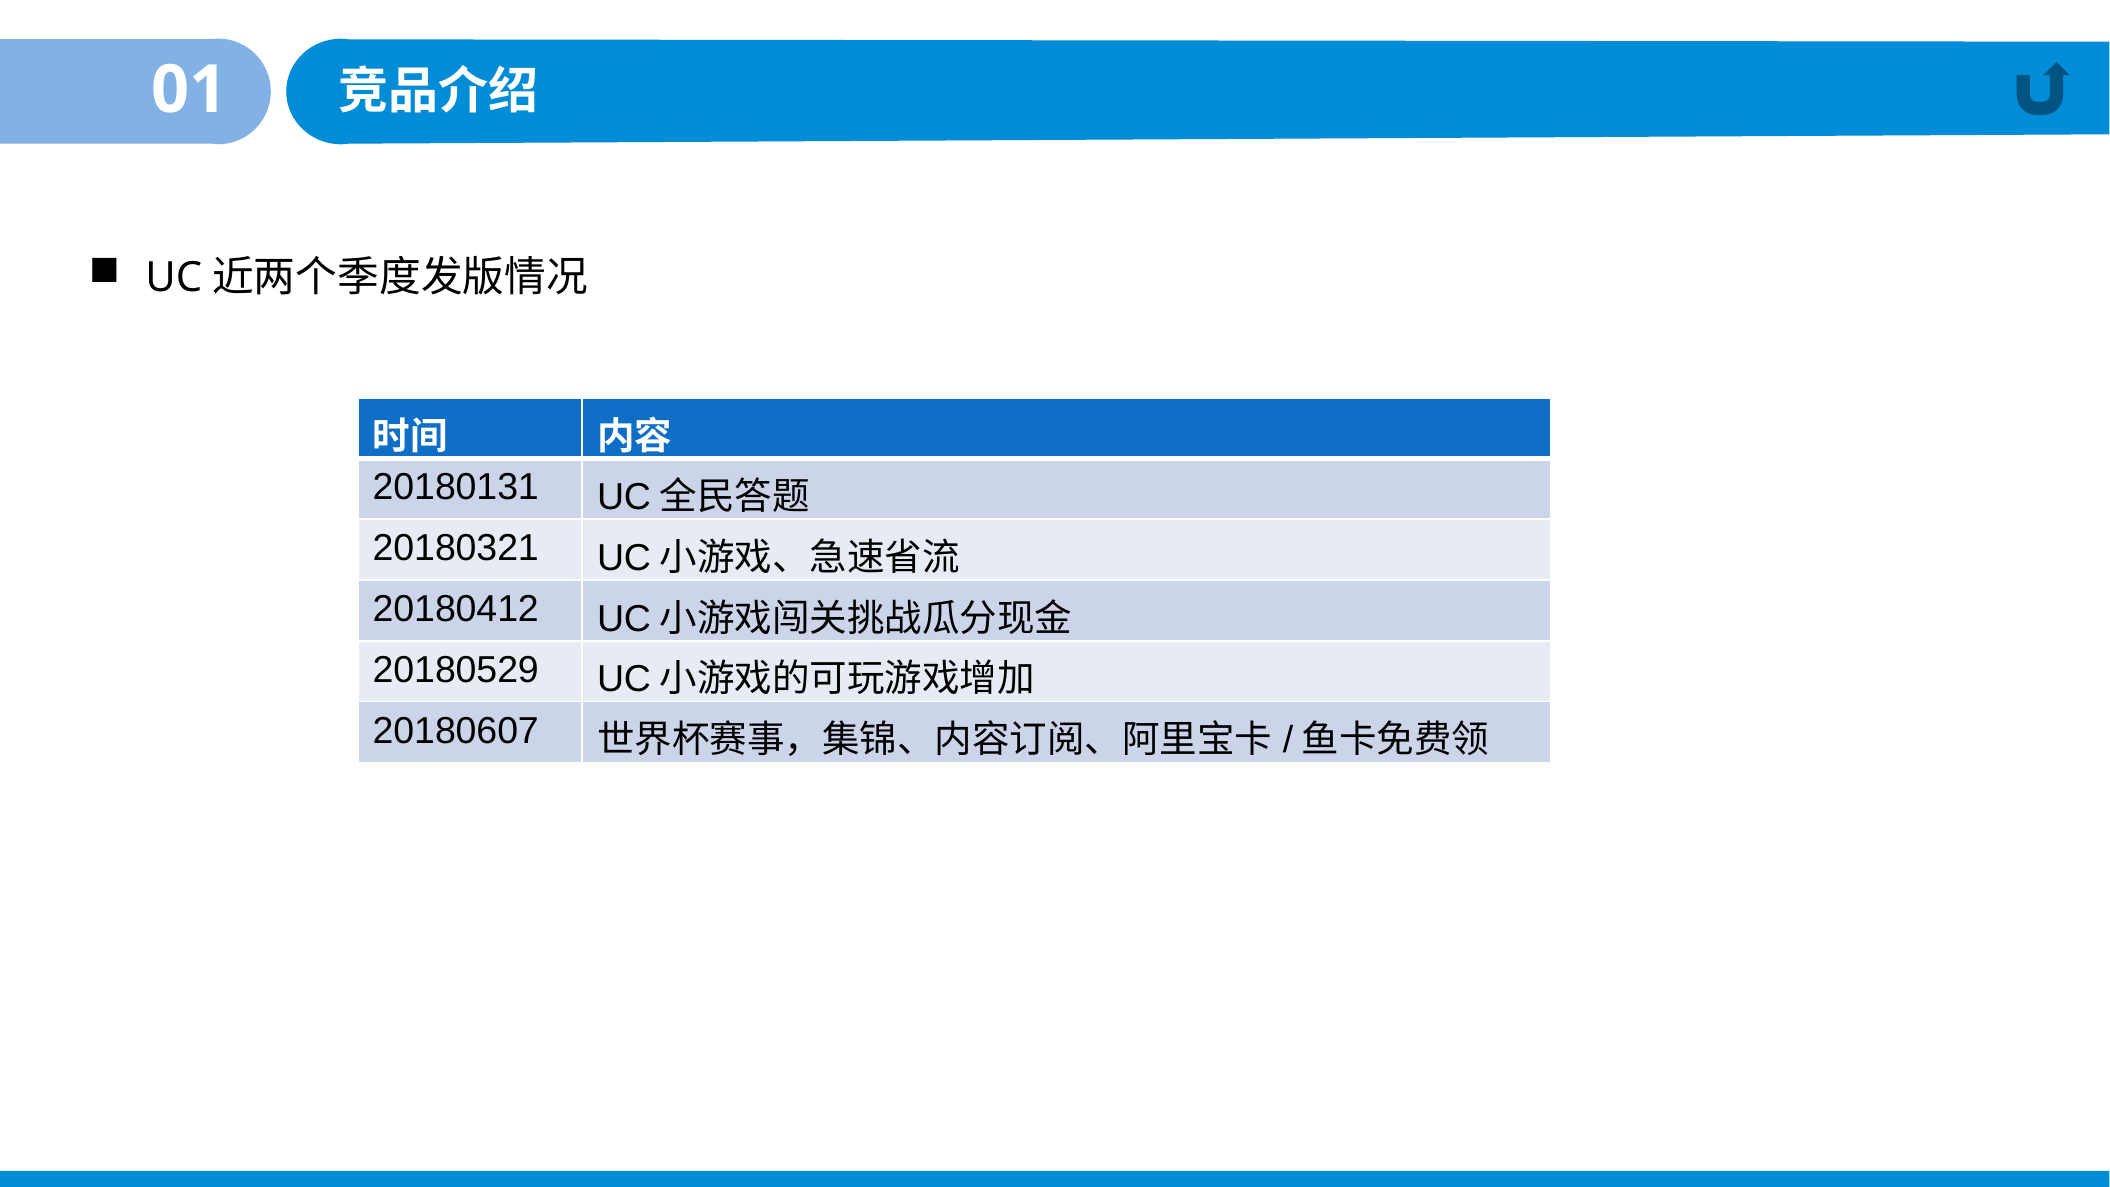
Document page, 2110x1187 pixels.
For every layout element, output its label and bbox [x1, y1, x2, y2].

text_box [0, 38, 2110, 1187]
